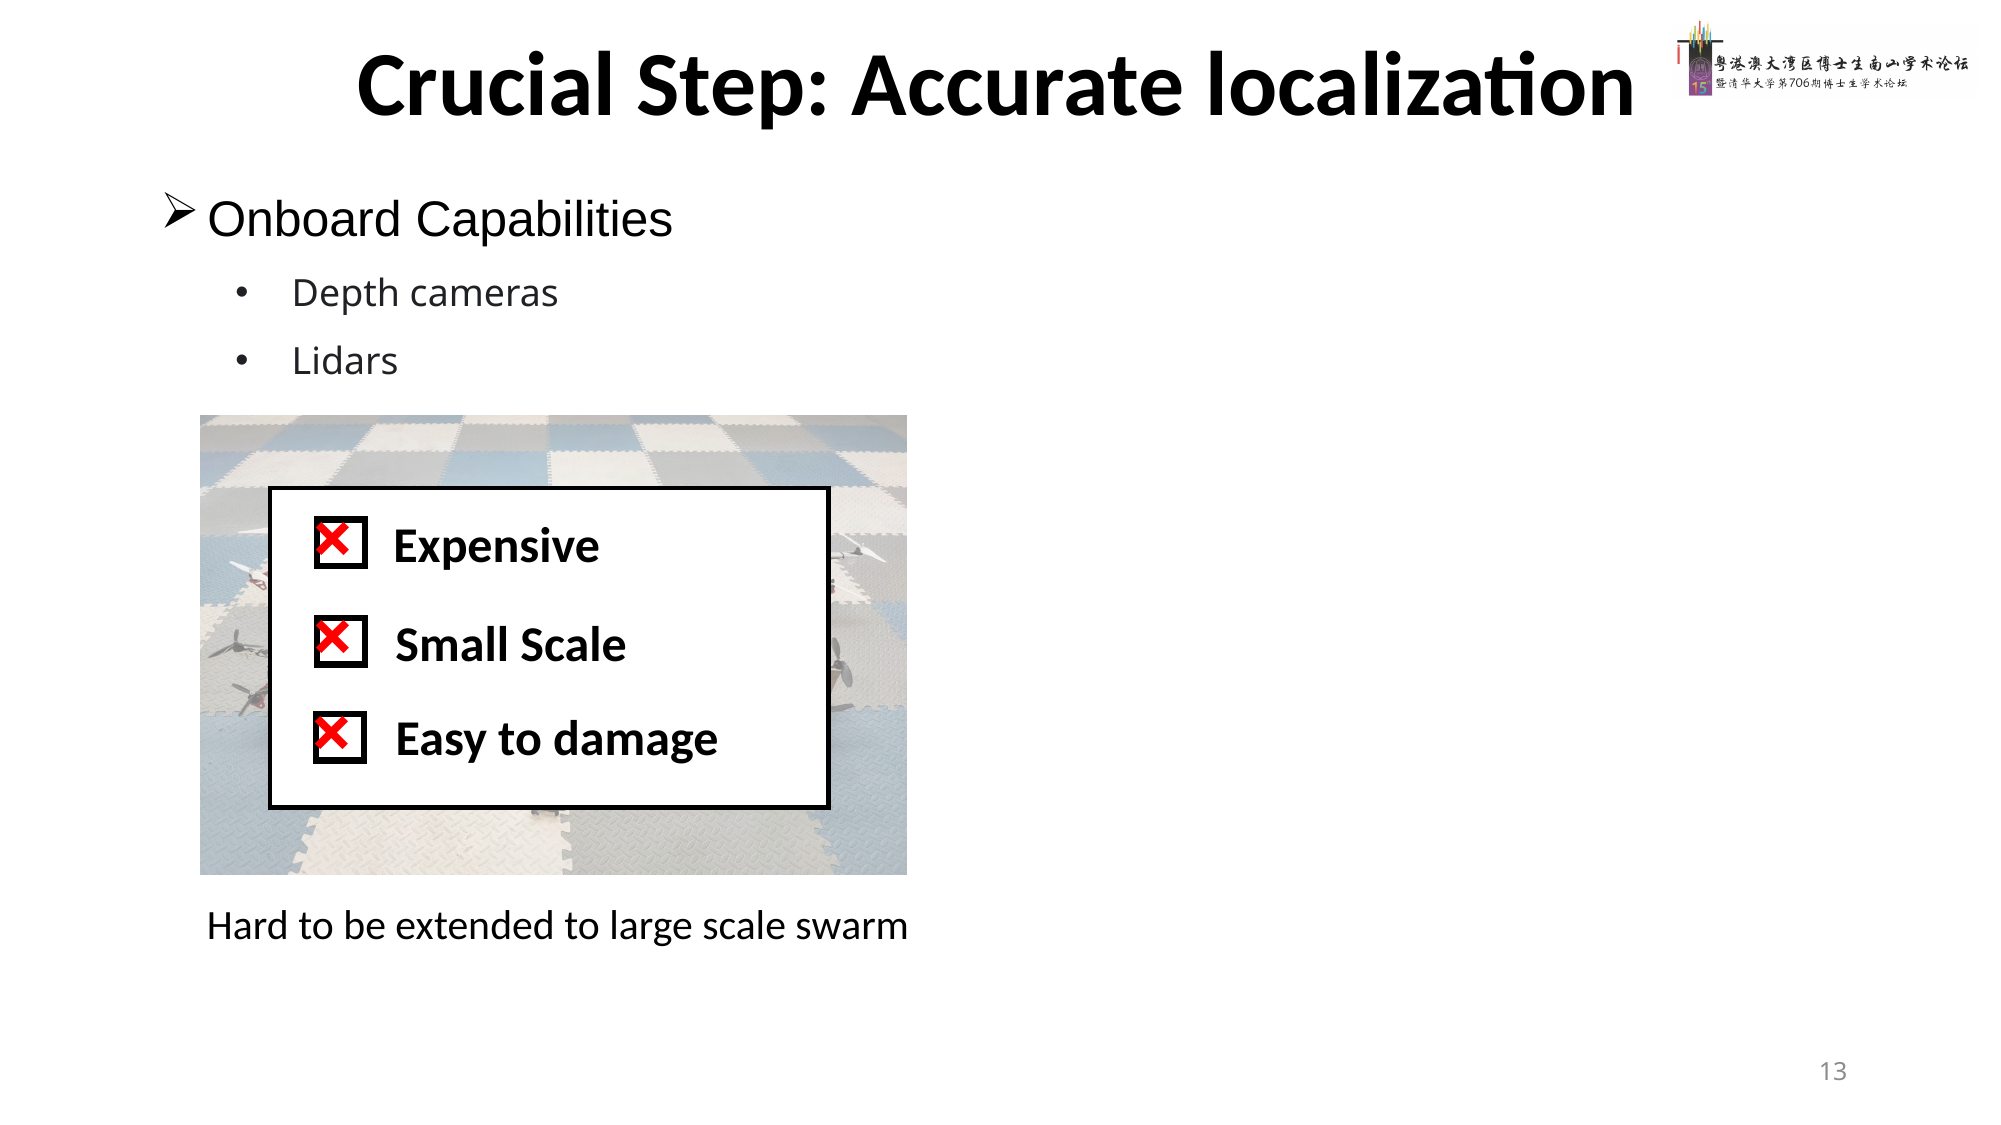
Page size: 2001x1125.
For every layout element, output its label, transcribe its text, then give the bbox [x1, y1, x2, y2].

picture [200, 415, 907, 875]
text_box Crucial Step: Accurate localization [18, 16, 1978, 142]
text_box Onboard Capabilities Depth cameras Lidars [145, 179, 914, 390]
text_box Hard to be extended to large scale swarm [117, 890, 943, 955]
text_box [269, 483, 909, 808]
slide_number 13 [1412, 1042, 1863, 1103]
